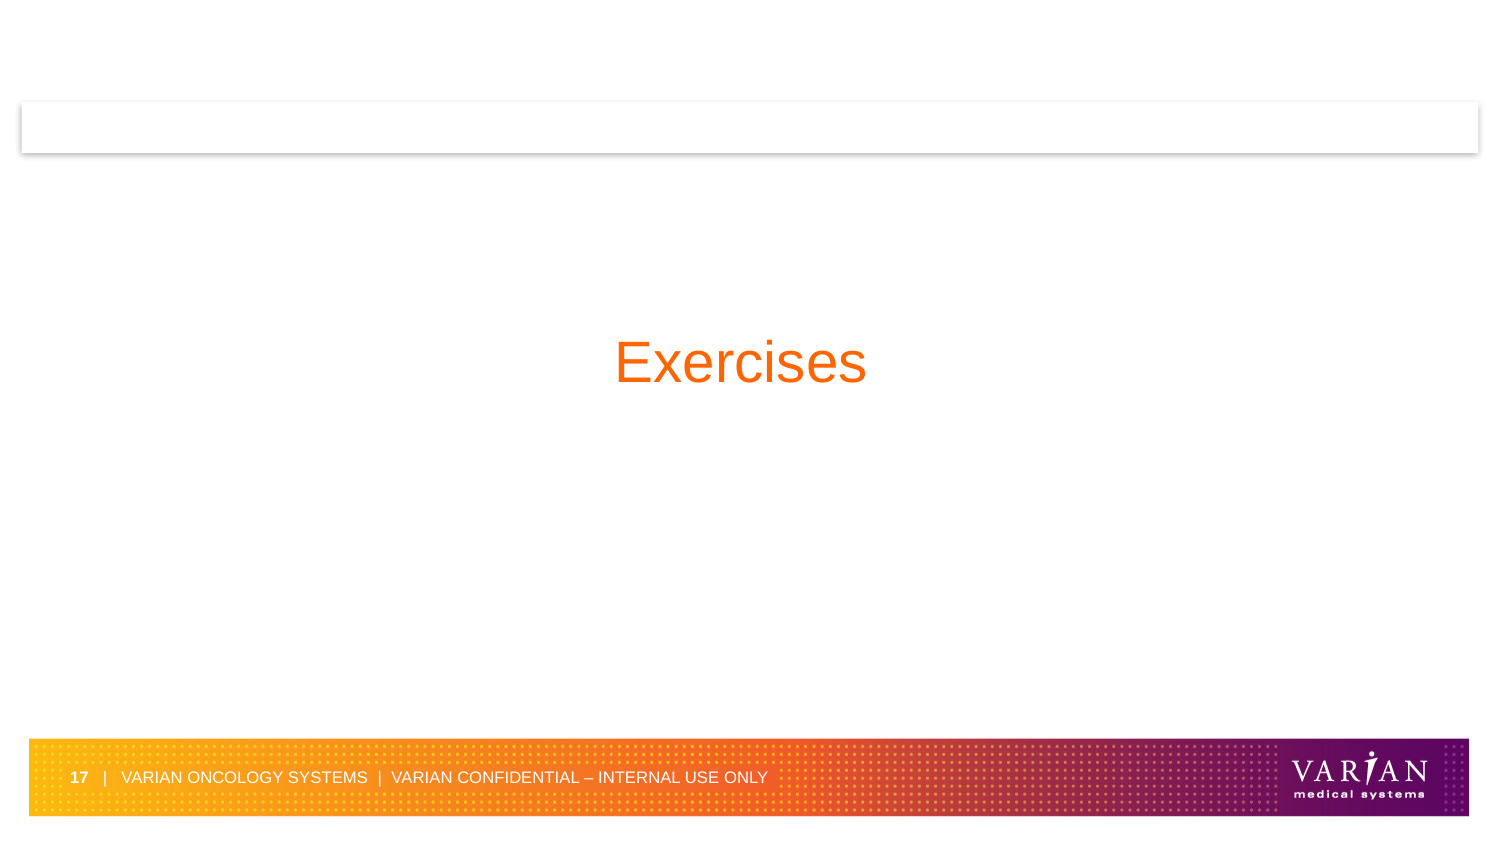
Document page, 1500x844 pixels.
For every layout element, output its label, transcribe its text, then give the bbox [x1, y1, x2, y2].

picture [0, 0, 1498, 844]
title Exercises [103, 238, 1380, 480]
